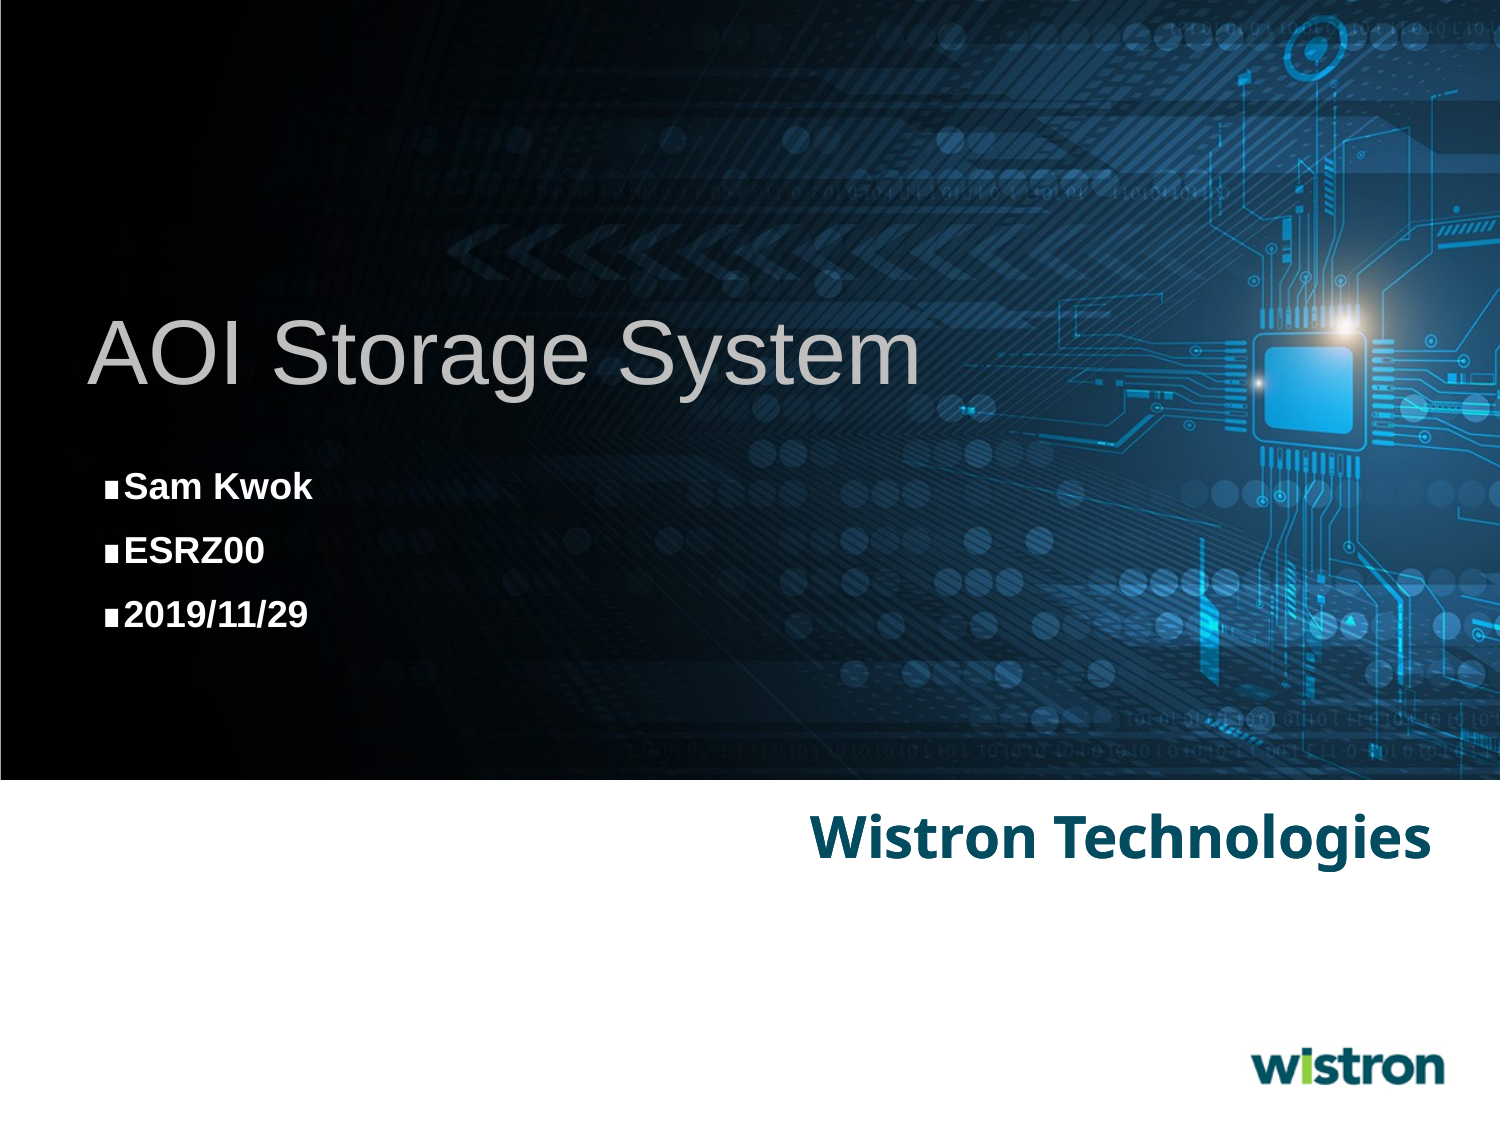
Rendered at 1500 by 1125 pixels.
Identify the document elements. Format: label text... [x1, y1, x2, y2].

text_box ∎Sam Kwok ∎ESRZ00 ∎2019/11/29 [84, 443, 339, 642]
text_box AOI Storage System [72, 269, 1173, 411]
title Wistron Technologies [683, 741, 1448, 930]
picture [0, 0, 1500, 780]
picture [1240, 1015, 1455, 1118]
